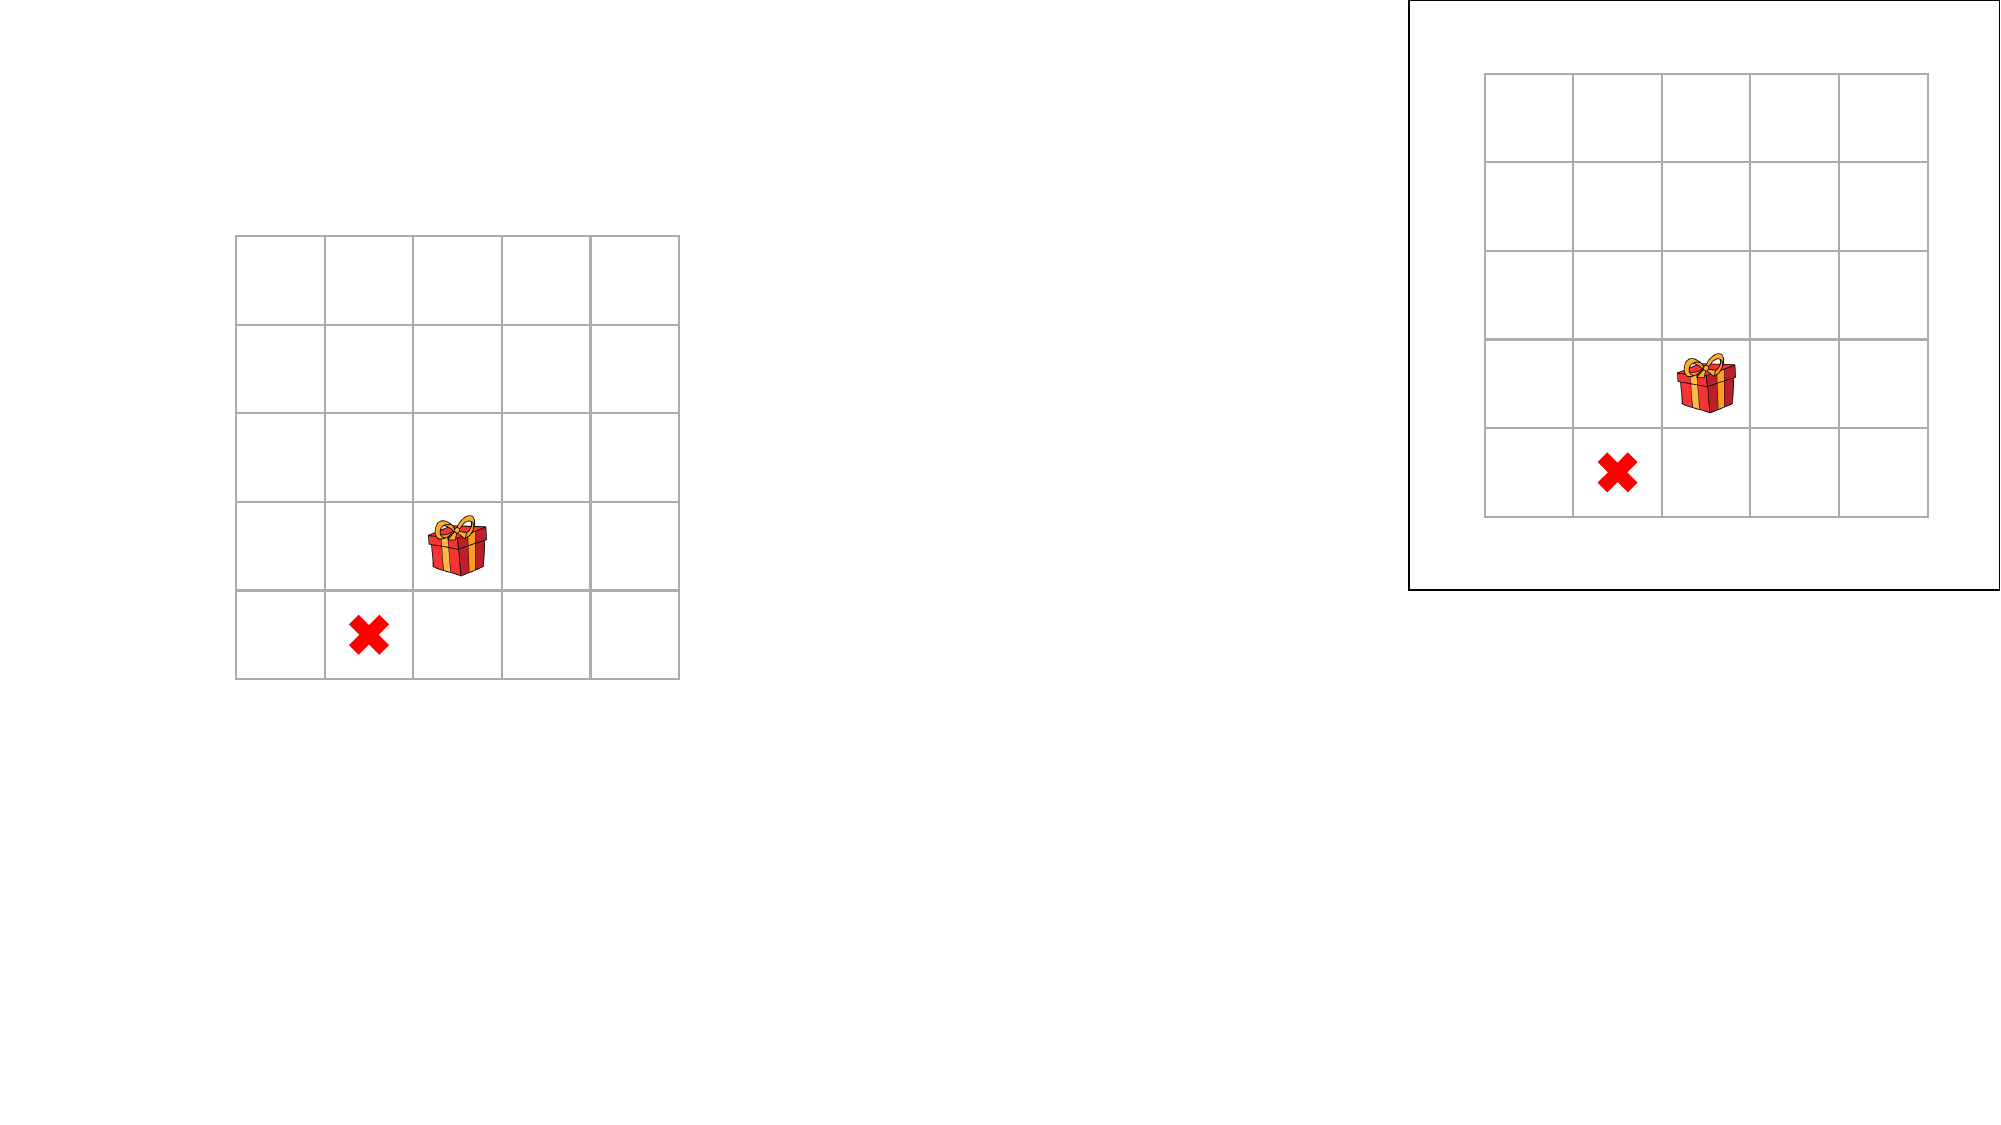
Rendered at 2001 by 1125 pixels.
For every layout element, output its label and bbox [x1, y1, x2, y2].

text_box [236, 236, 680, 680]
text_box [1484, 73, 1928, 517]
text_box [1408, 0, 2000, 591]
